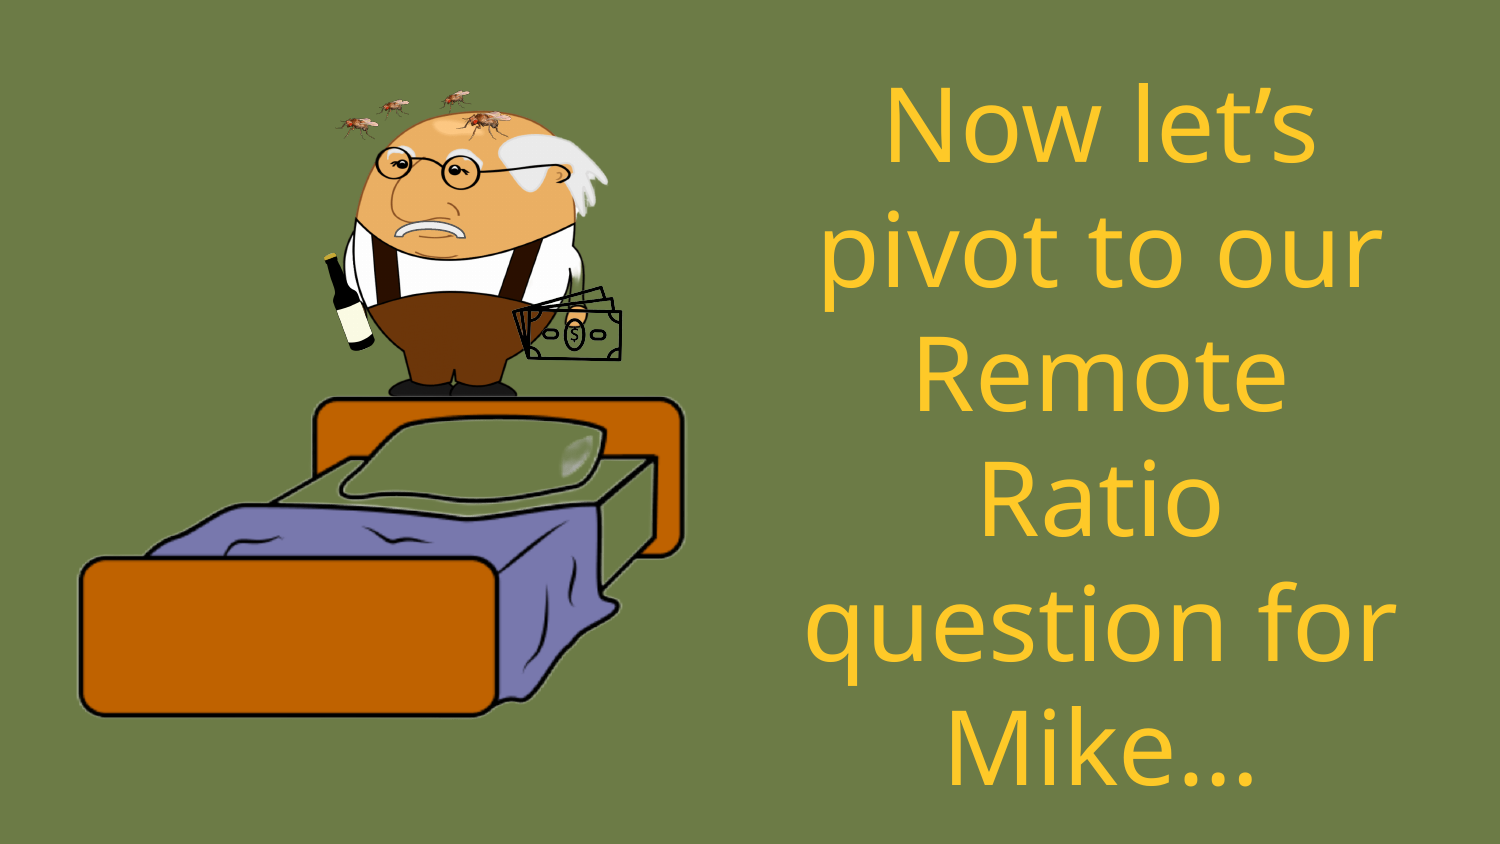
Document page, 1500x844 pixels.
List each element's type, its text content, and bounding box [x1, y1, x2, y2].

title Now let’s pivot to our Remote Ratio question for Mike… [770, 43, 1431, 830]
picture [0, 88, 823, 755]
